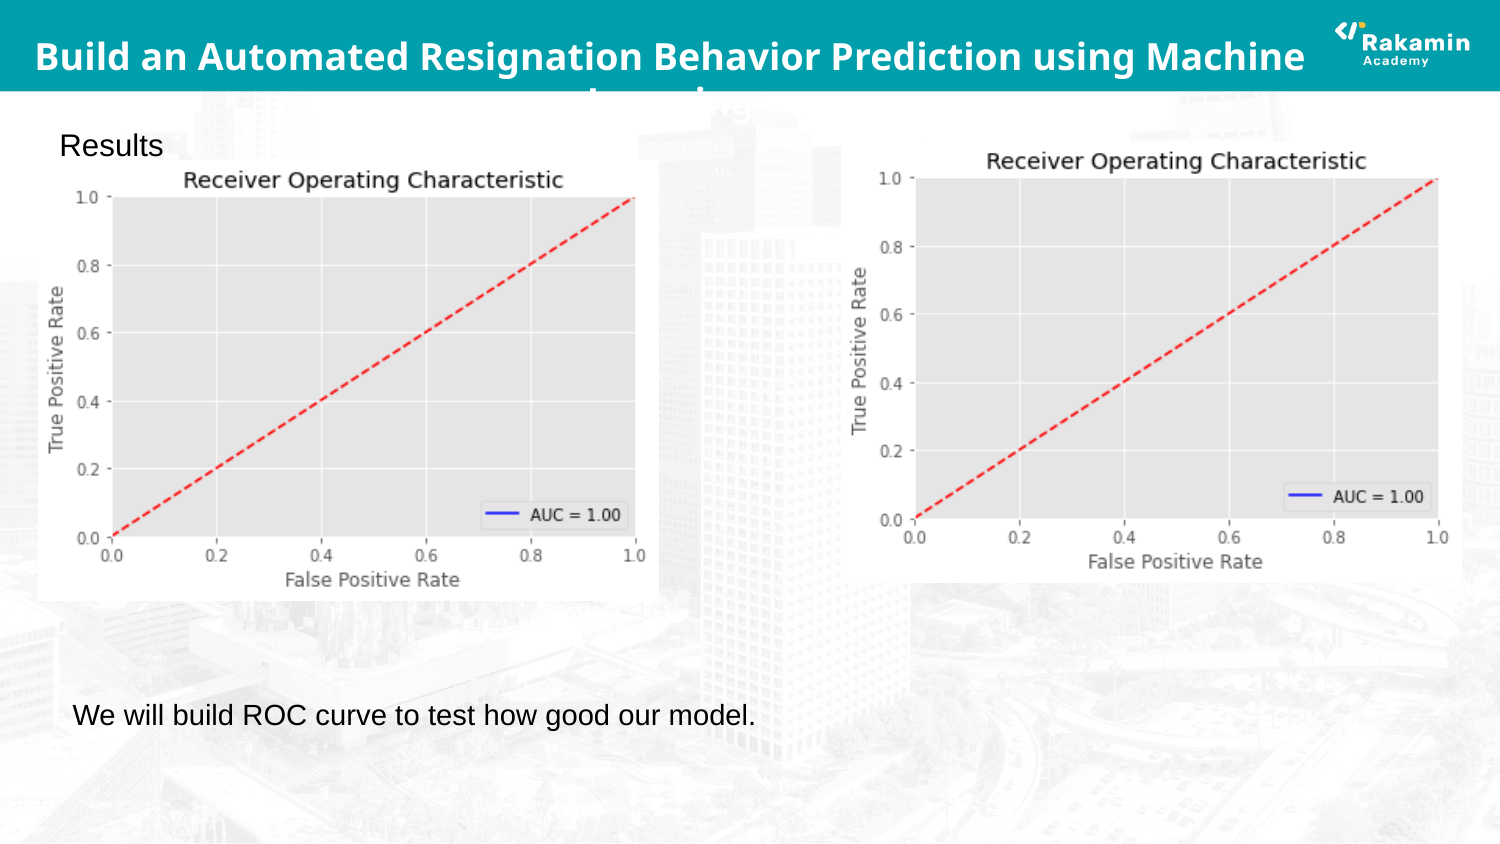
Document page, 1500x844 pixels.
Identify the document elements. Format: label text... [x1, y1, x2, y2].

text_box Results [22, 104, 1421, 195]
picture [0, 0, 1500, 844]
list We will build ROC curve to test how good our model. [38, 675, 1437, 770]
text_box Build an Automated Resignation Behavior Prediction using Machine Learning [0, 18, 1342, 89]
